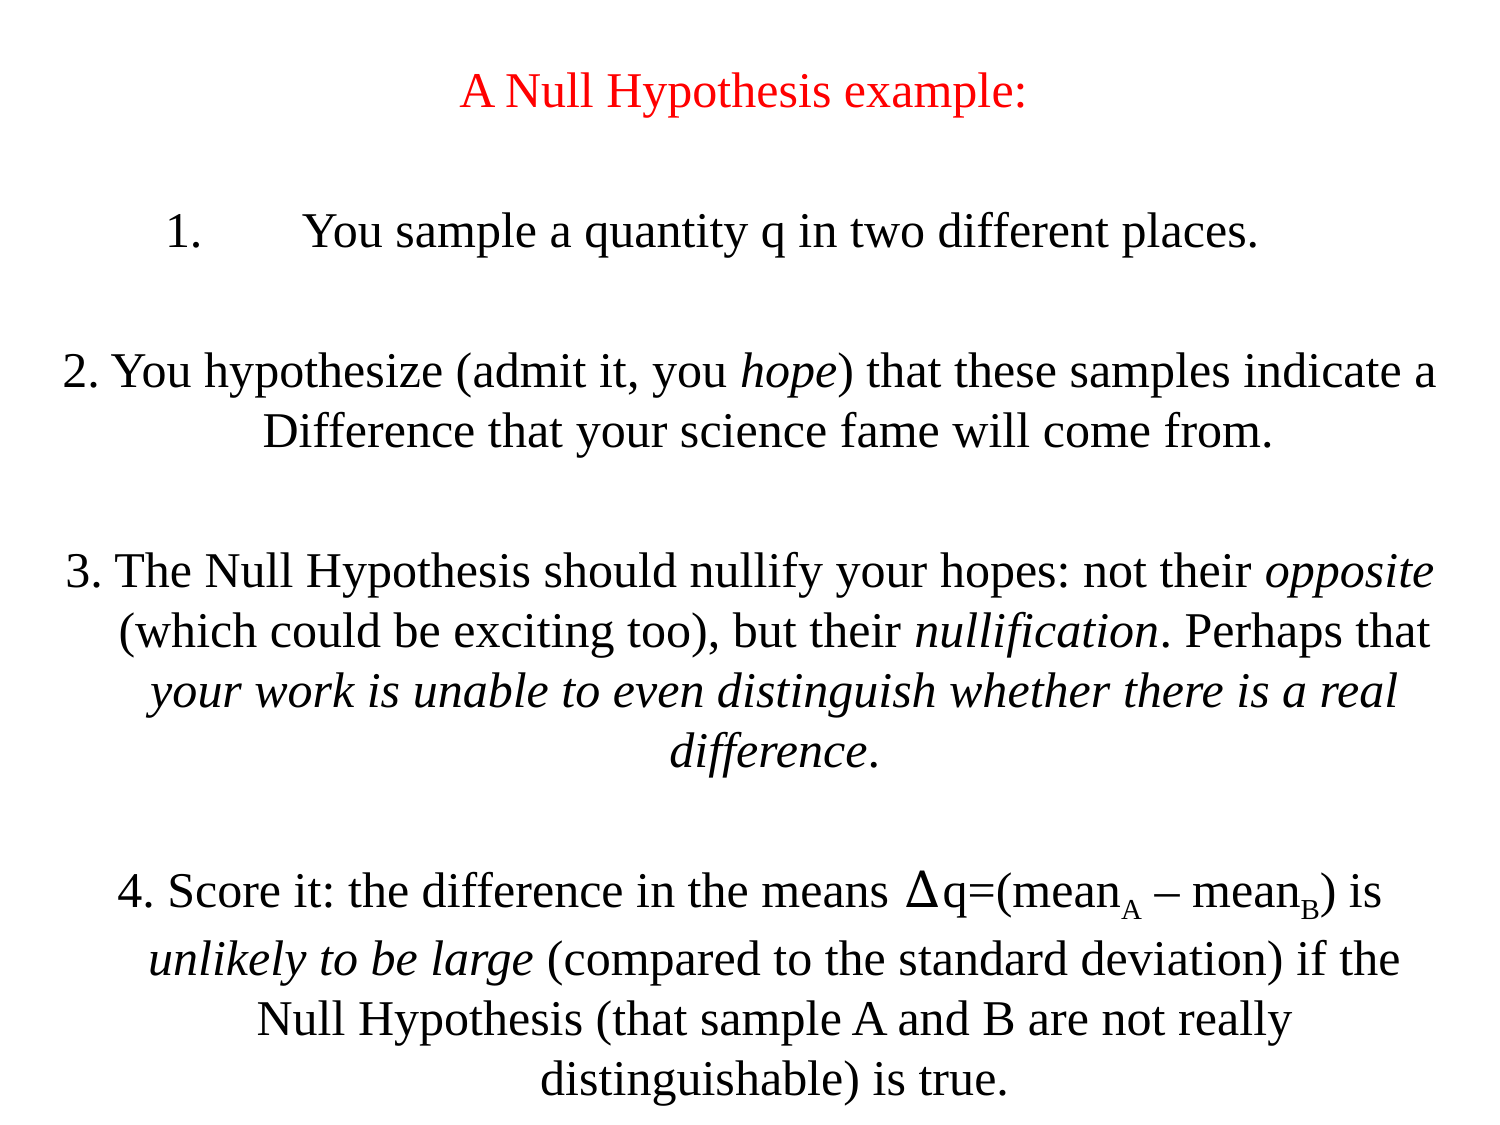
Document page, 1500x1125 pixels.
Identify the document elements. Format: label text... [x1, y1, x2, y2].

text_box A Null Hypothesis example: You sample a quantity q in two different places. 2. You hypothesize (admit it, you hope) that these samples indicate a Difference that your science fame will come from. 3. The Null Hypothesis should nullify your hopes: not their opposite (which could be exciting too), but their nullification. Perhaps that your work is unable to even distinguish whether there is a real difference. 4. Score it: the difference in the means Δq=(meanA – meanB) is unlikely to be large (compared to the standard deviation) if the Null Hypothesis (that sample A and B are not really distinguishable) is true. [37, 50, 1463, 1125]
